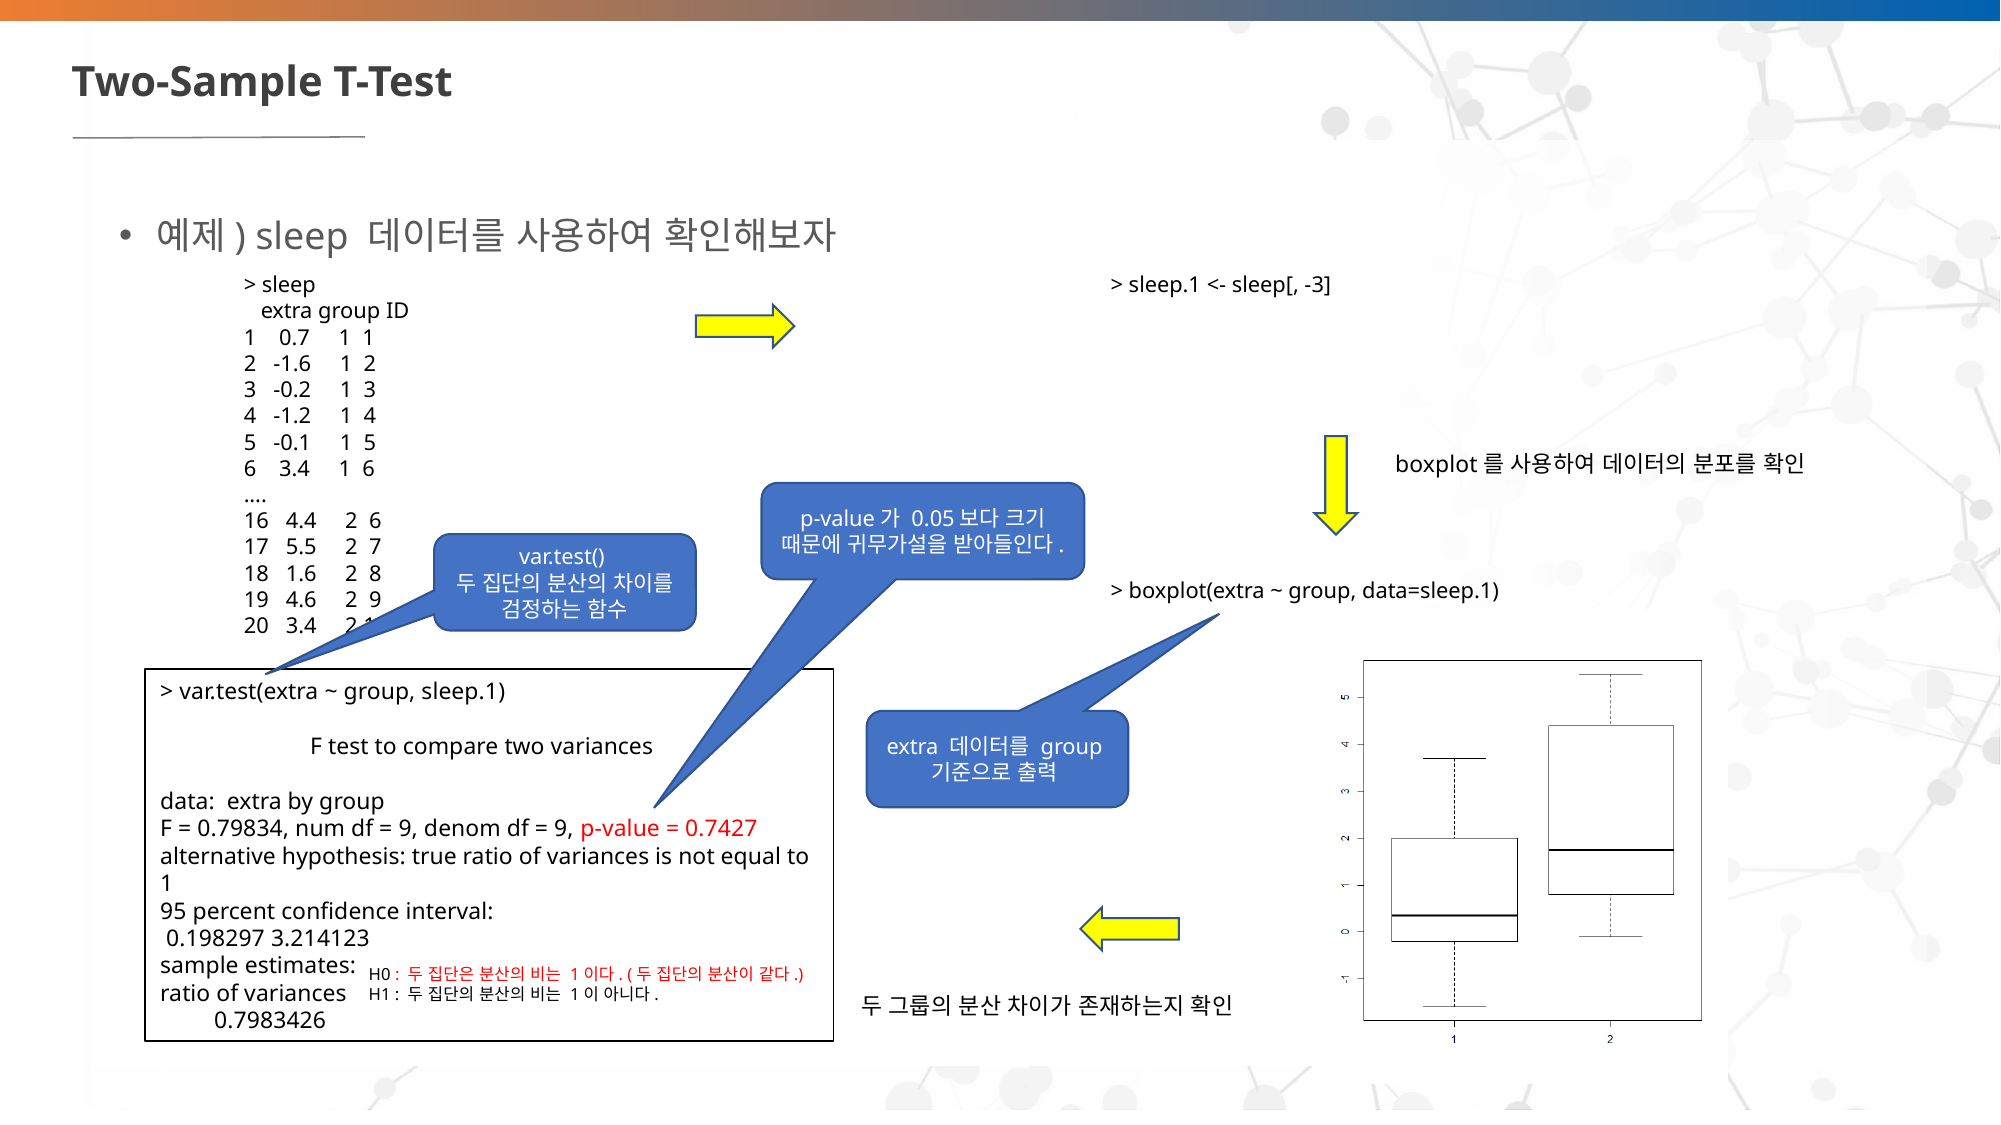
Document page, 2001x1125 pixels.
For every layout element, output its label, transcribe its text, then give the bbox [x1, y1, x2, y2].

text_box > boxplot(extra ~ group, data=sleep.1) [1095, 569, 1529, 611]
text_box [1080, 907, 1179, 951]
text_box 두 그룹의 분산 차이가 존재하는지 확인 [845, 984, 1288, 1027]
text_box boxplot를 사용하여 데이터의 분포를 확인 [1380, 442, 1848, 485]
text_box extra 데이터를 group기준으로 출력 [866, 613, 1220, 808]
text_box > sleep extra group ID 1 0.7 1 1 2 -1.6 1 2 3 -0.2 1 3 4 -1.2 1 4 5 -0.1 1 5 6 3.4 1 6 .... 16 4.4 2 6 17 5.5 2 7 18 1.6 2 8 19 4.6 2 9 20 3.4 2 10 [228, 263, 572, 646]
text_box [695, 304, 795, 348]
text_box > var.test(extra ~ group, sleep.1) F test to compare two variances data: extra by group F = 0.79834, num df = 9, denom df = 9, p-value = 0.7427 alternative hypothesis: true ratio of variances is not equal to 1 95 percent confidence interval: 0.198297 3.214123 sample estimates: ratio of variances 0.7983426 [145, 669, 834, 1041]
picture [1311, 608, 1728, 1085]
text_box > sleep.1 <- sleep[, -3] [1095, 263, 1358, 305]
text_box [1314, 436, 1358, 535]
title Two-Sample T-Test [56, 49, 1162, 117]
text_box var.test() 두 집단의 분산의 차이를 검정하는 함수 [265, 534, 696, 675]
list 예제) sleep 데이터를 사용하여 확인해보자 [104, 193, 1911, 1035]
text_box H0 : 두 집단은 분산의 비는 1이다. (두 집단의 분산이 같다.) H1 : 두 집단의 분산의 비는 1이 아니다. [353, 956, 834, 1012]
text_box p-value가 0.05보다 크기 때문에 귀무가설을 받아들인다. [653, 482, 1085, 808]
